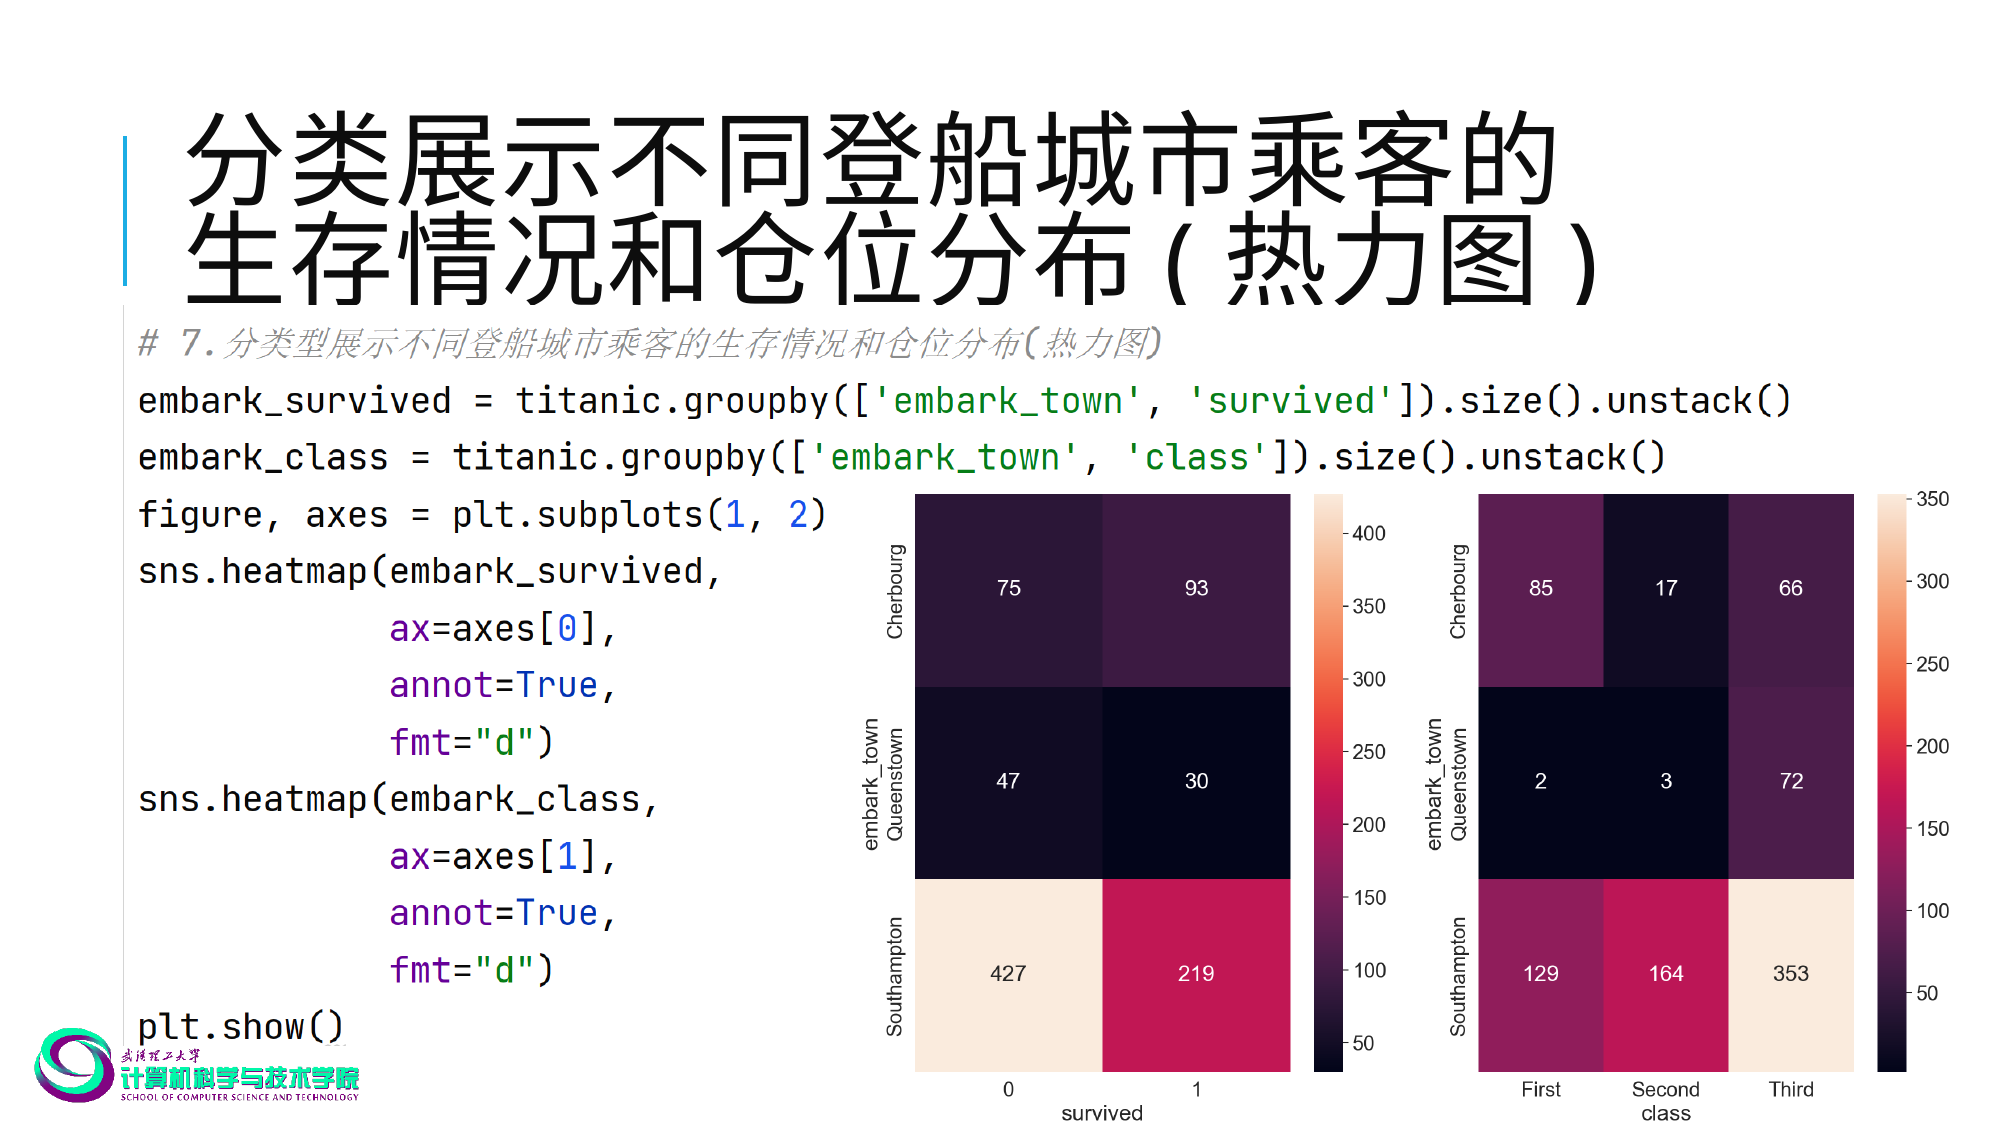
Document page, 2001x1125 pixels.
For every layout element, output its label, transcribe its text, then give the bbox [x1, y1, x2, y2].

picture [0, 305, 1956, 1125]
title 分类展示不同登船城市乘客的生存情况和仓位分布(热力图) [168, 96, 1680, 301]
